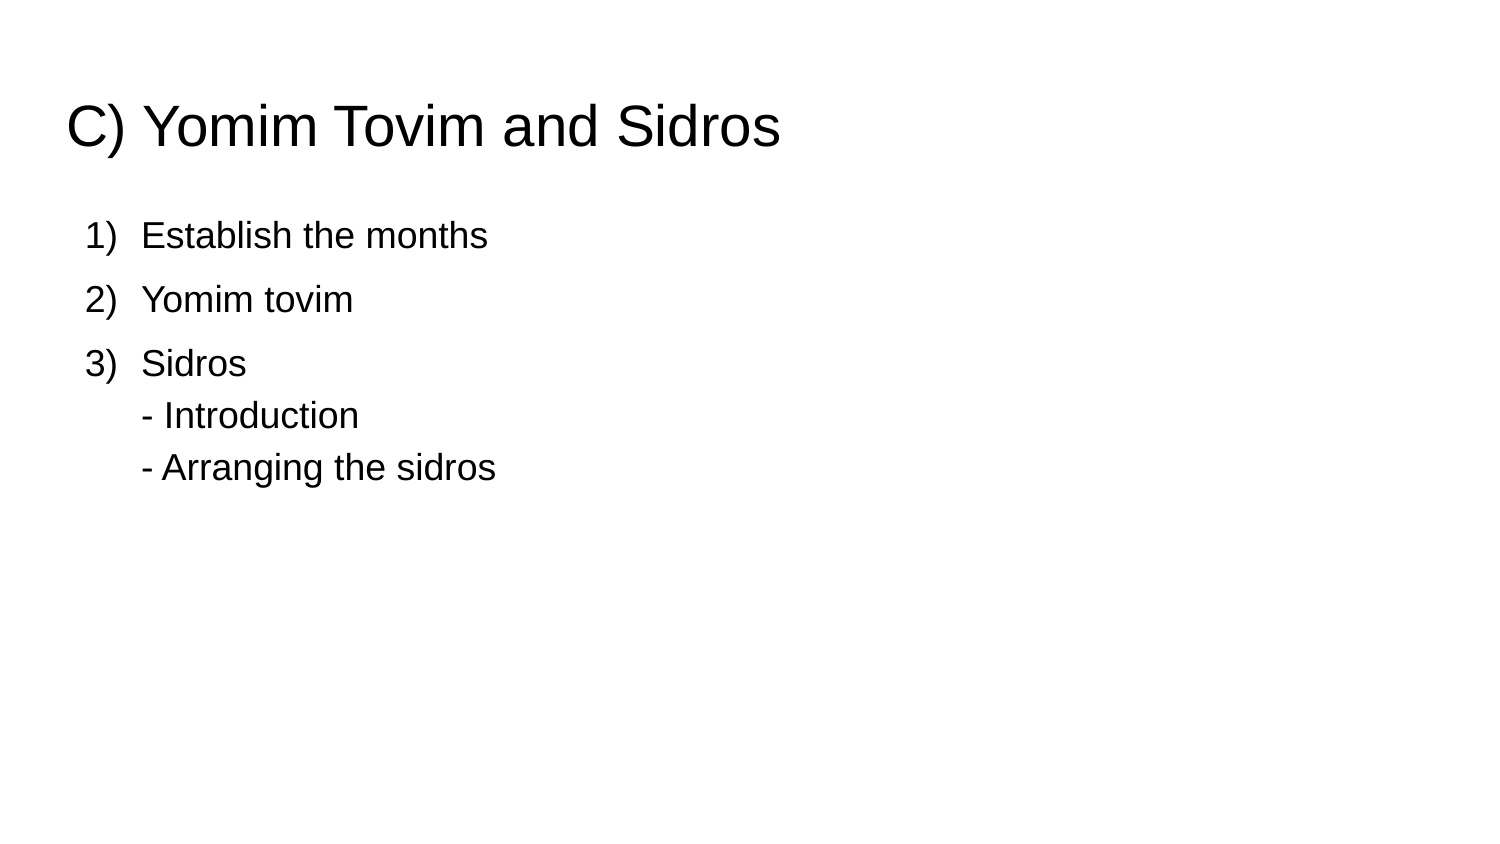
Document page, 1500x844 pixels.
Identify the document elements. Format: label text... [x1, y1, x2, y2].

title C) Yomim Tovim and Sidros [51, 72, 1449, 167]
list Establish the months Yomim tovim Sidros - Introduction - Arranging the sidros [51, 189, 1449, 750]
